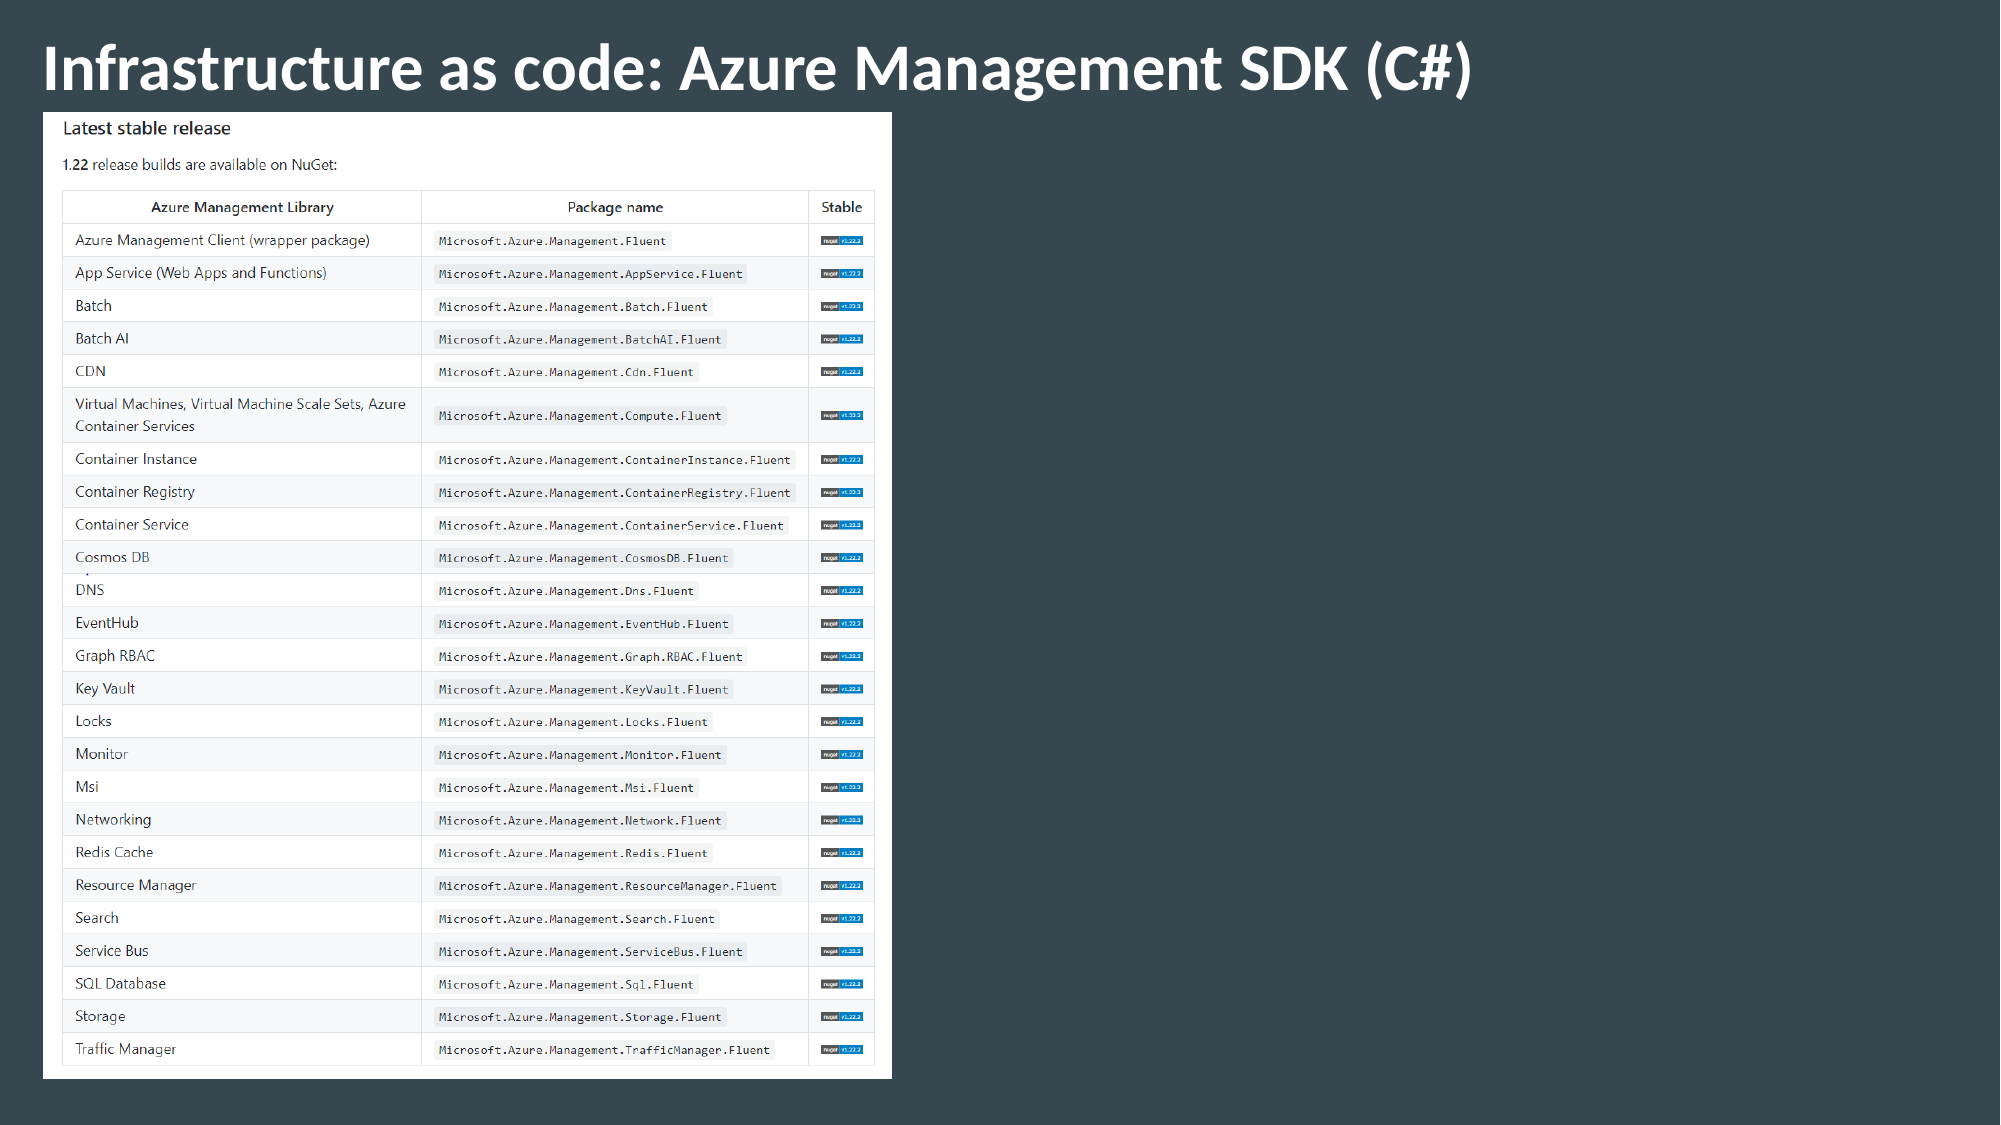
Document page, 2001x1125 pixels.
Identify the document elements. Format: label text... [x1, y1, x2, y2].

picture [43, 112, 892, 1079]
text_box Infrastructure as code: Azure Management SDK (C#) [27, 16, 1491, 112]
